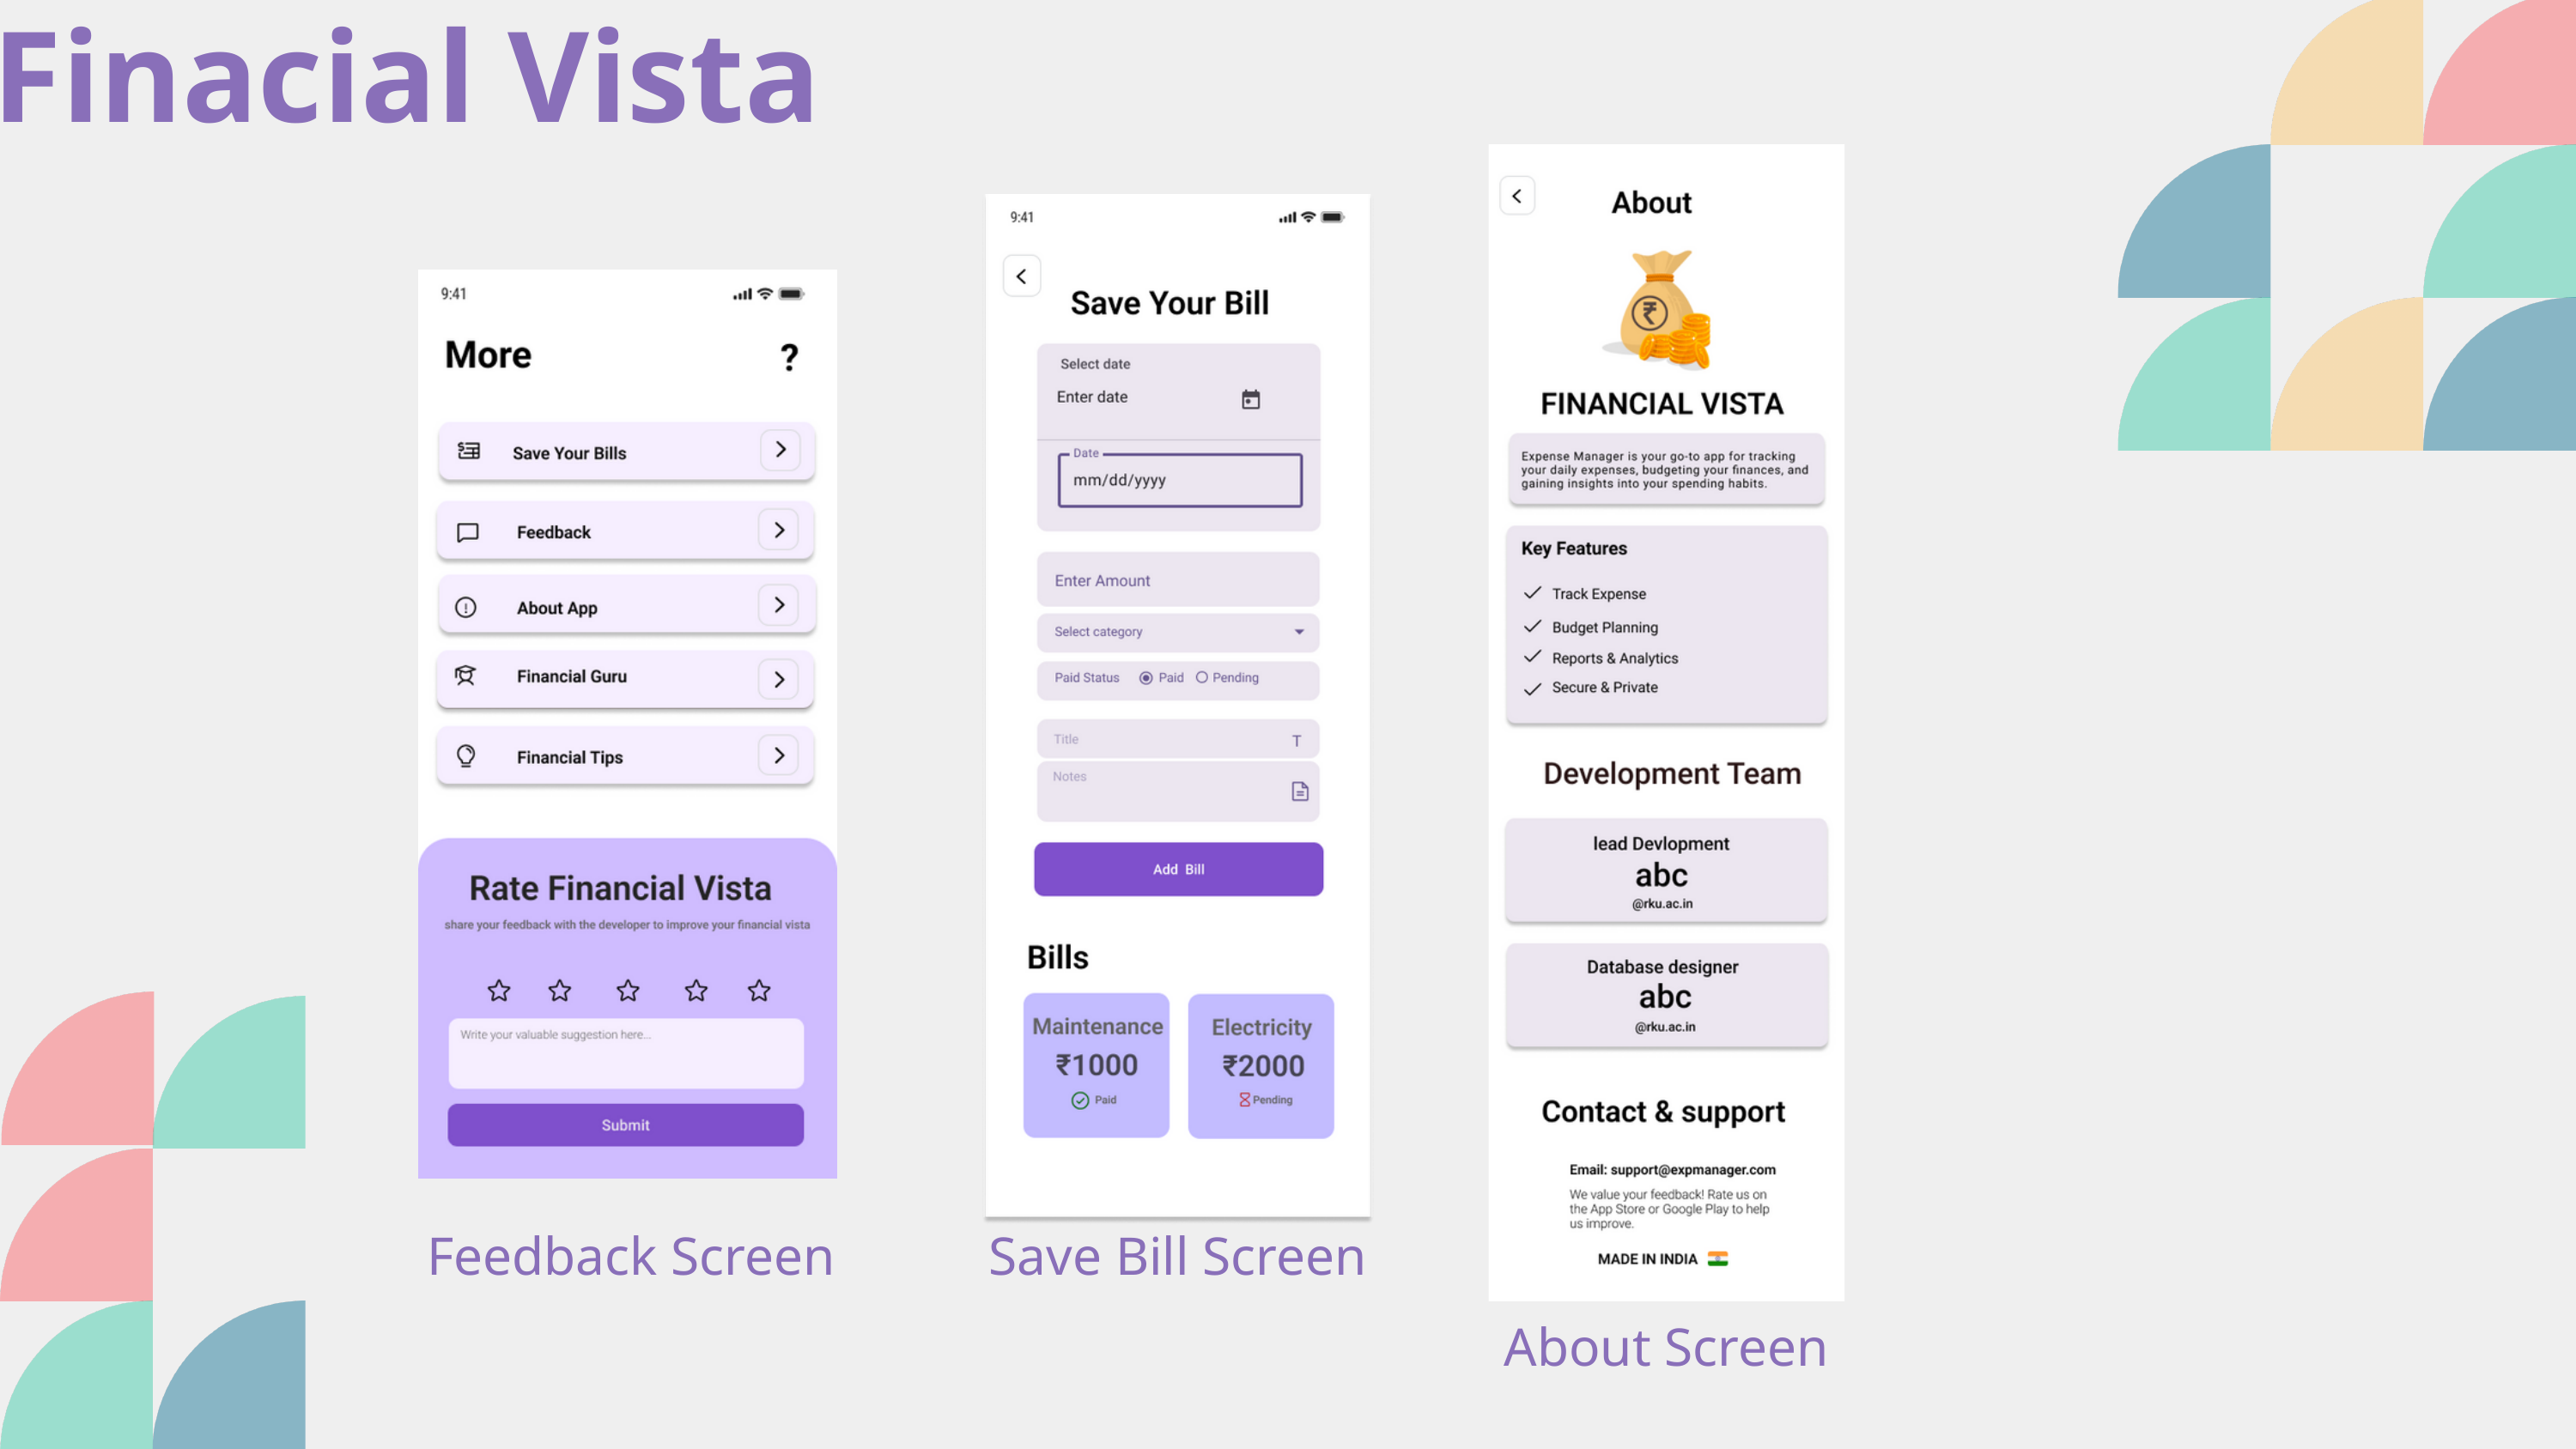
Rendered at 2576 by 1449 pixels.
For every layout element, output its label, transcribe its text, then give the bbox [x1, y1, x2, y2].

text_box Feedback Screen [406, 1227, 857, 1286]
text_box [418, 270, 837, 1179]
text_box [1488, 144, 1845, 1301]
text_box [152, 1300, 306, 1449]
text_box About Screen [1442, 1319, 1892, 1377]
text_box [2424, 297, 2576, 451]
text_box Save Bill Screen [953, 1227, 1403, 1286]
text_box [152, 996, 306, 1149]
text_box [2117, 144, 2271, 297]
text_box [2424, 0, 2576, 144]
text_box [2423, 144, 2576, 297]
text_box [2270, 0, 2424, 145]
text_box [981, 194, 1375, 1225]
text_box [1, 991, 155, 1145]
text_box Finacial Vista [0, 8, 837, 148]
text_box [2117, 297, 2271, 451]
text_box [0, 1300, 152, 1449]
text_box [2271, 297, 2424, 451]
text_box [0, 1149, 153, 1300]
